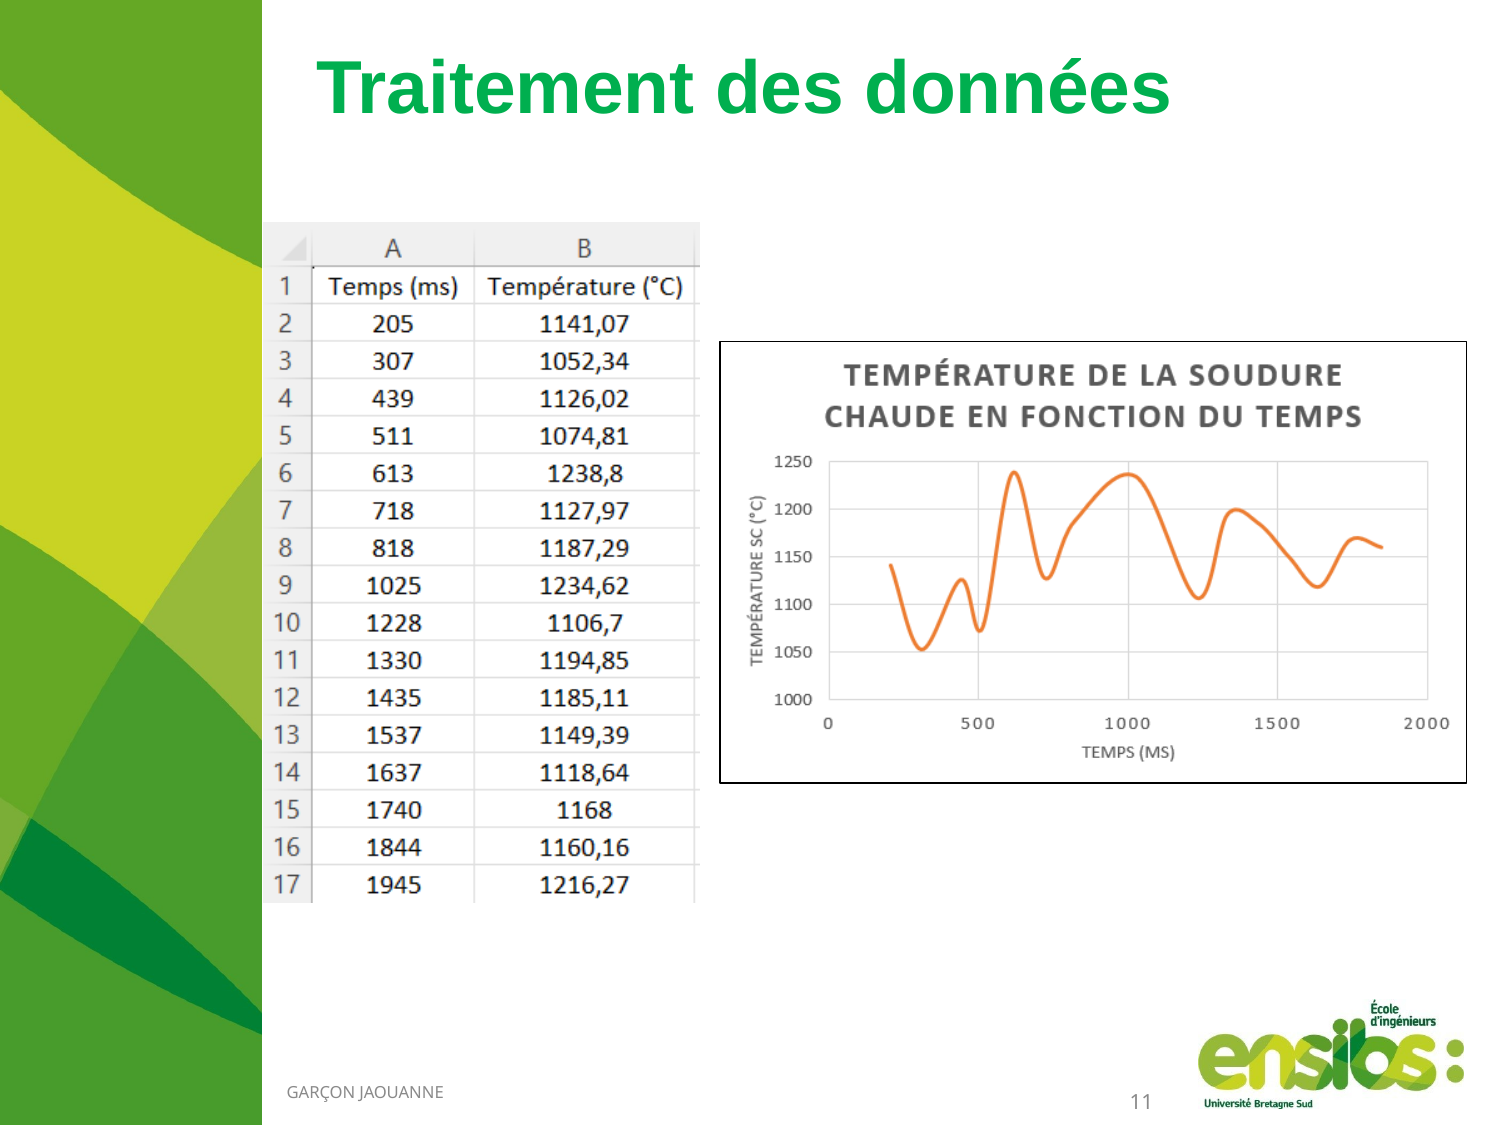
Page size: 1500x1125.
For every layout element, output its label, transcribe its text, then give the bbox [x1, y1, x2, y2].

picture [720, 342, 1466, 783]
picture [1198, 999, 1464, 1088]
title Traitement des données [313, 36, 1452, 227]
footer GARÇON JAOUANNE [284, 1082, 482, 1105]
slide_number 11 [1123, 1088, 1500, 1114]
picture [0, 0, 262, 1125]
picture [263, 221, 700, 903]
